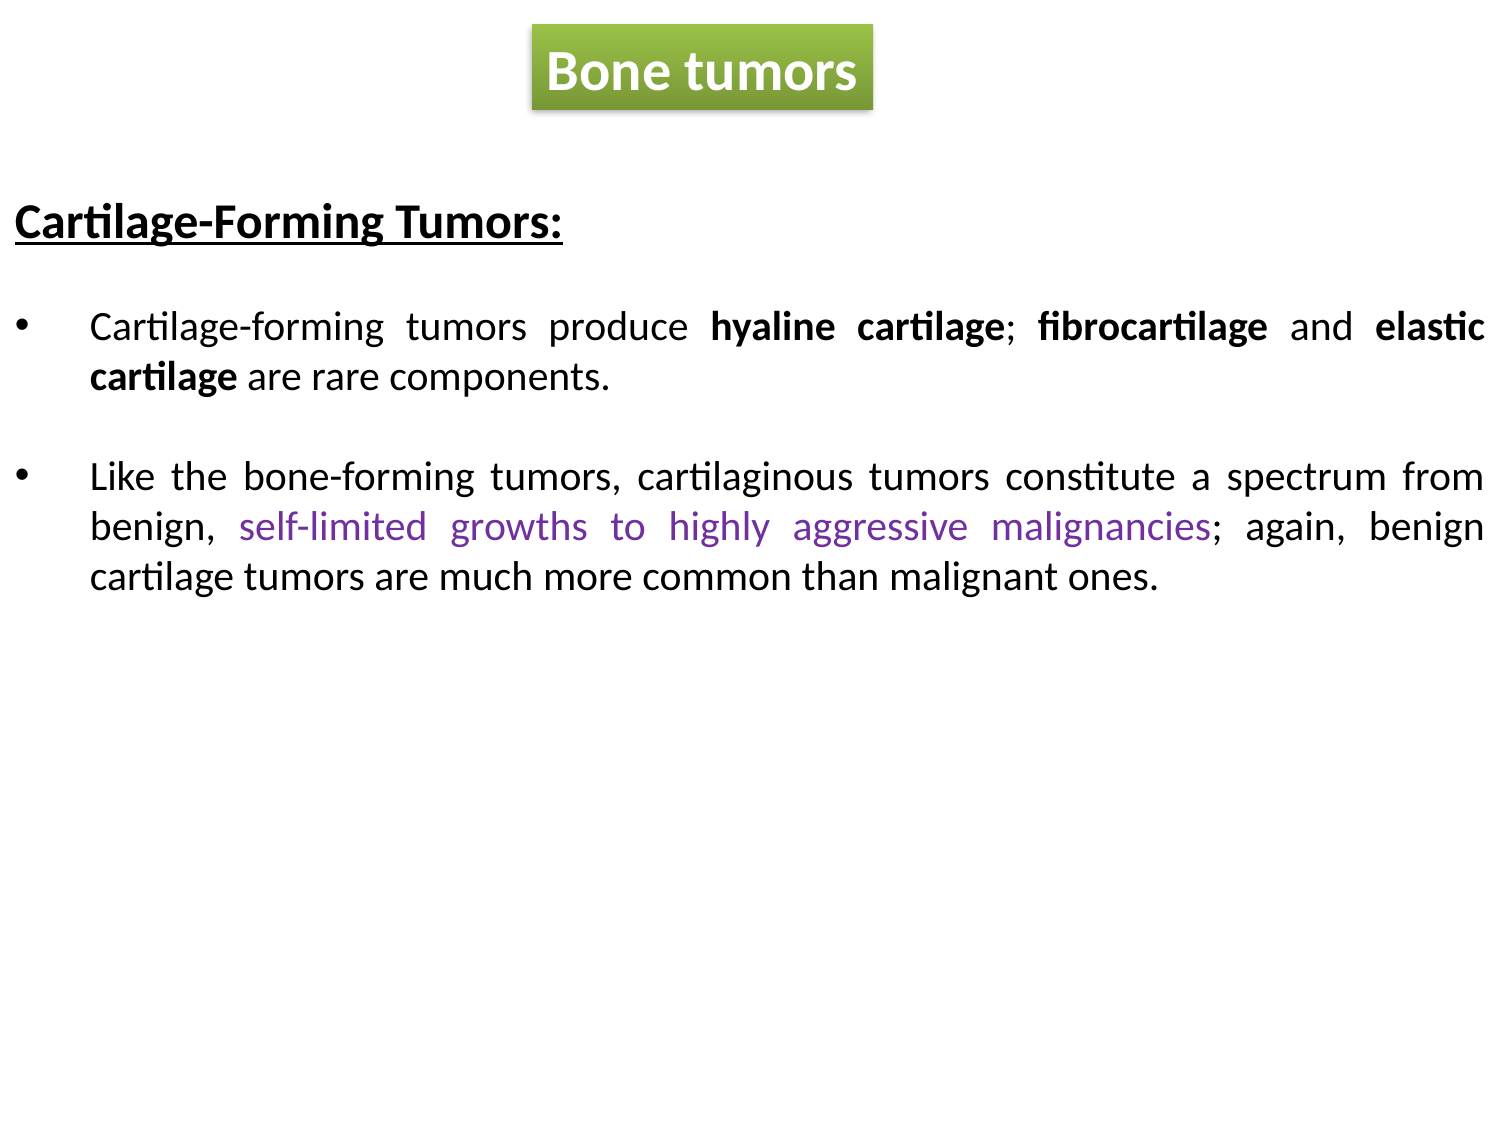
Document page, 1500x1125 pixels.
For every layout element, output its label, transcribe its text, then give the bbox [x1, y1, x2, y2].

text_box Bone tumors [532, 24, 874, 110]
text_box Cartilage-Forming Tumors: Cartilage-forming tumors produce hyaline cartilage; fibrocartilage and elastic cartilage are rare components. Like the bone-forming tumors, cartilaginous tumors constitute a spectrum from benign, self-limited growths to highly aggressive malignancies; again, benign cartilage tumors are much more common than malignant ones. [0, 181, 1500, 607]
